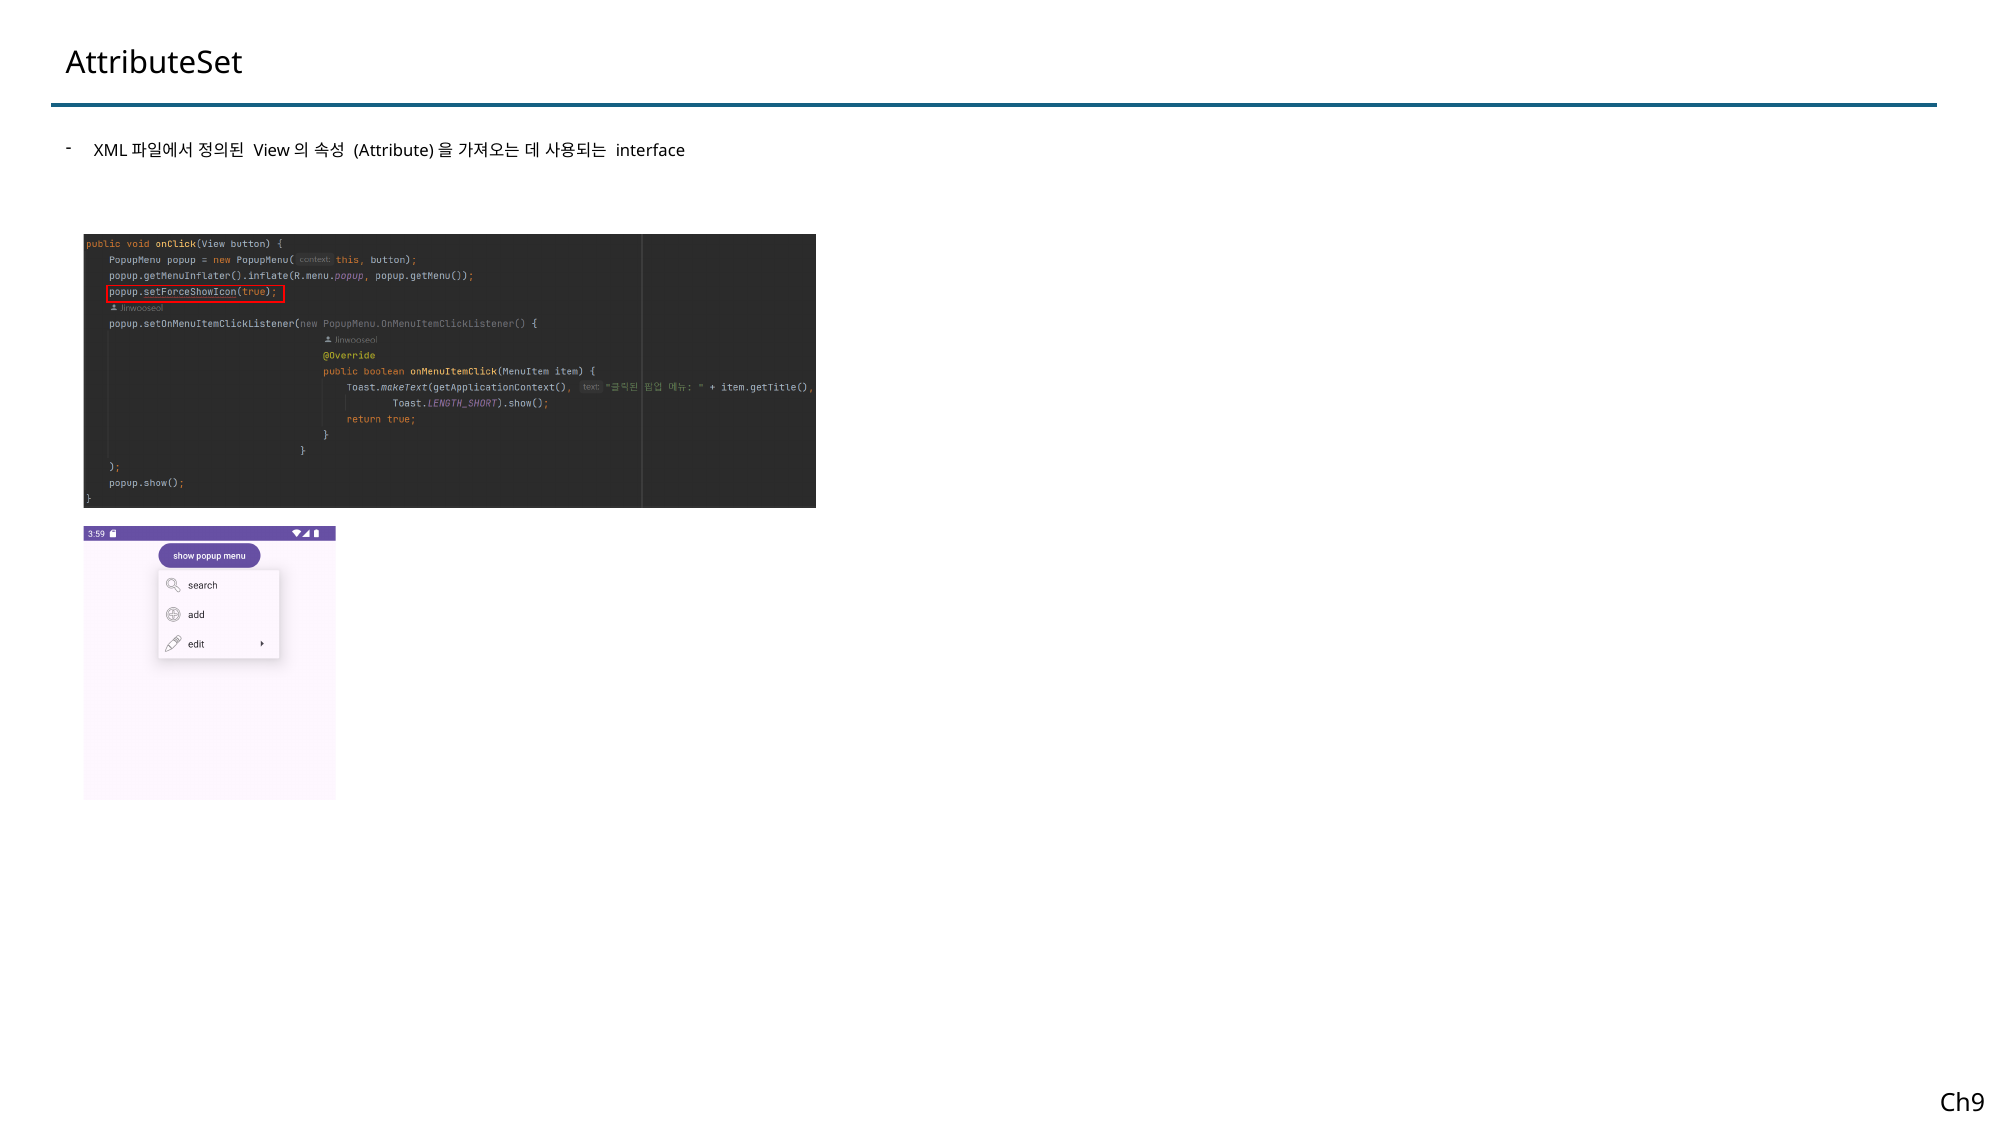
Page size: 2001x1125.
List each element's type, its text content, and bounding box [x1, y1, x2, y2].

picture [83, 525, 337, 801]
picture [83, 234, 819, 509]
text_box XML파일에서 정의된 View의 속성 (Attribute)을 가져오는 데 사용되는 interface [51, 122, 978, 198]
text_box Ch9 [1913, 1079, 2000, 1125]
text_box AttributeSet [50, 34, 697, 87]
